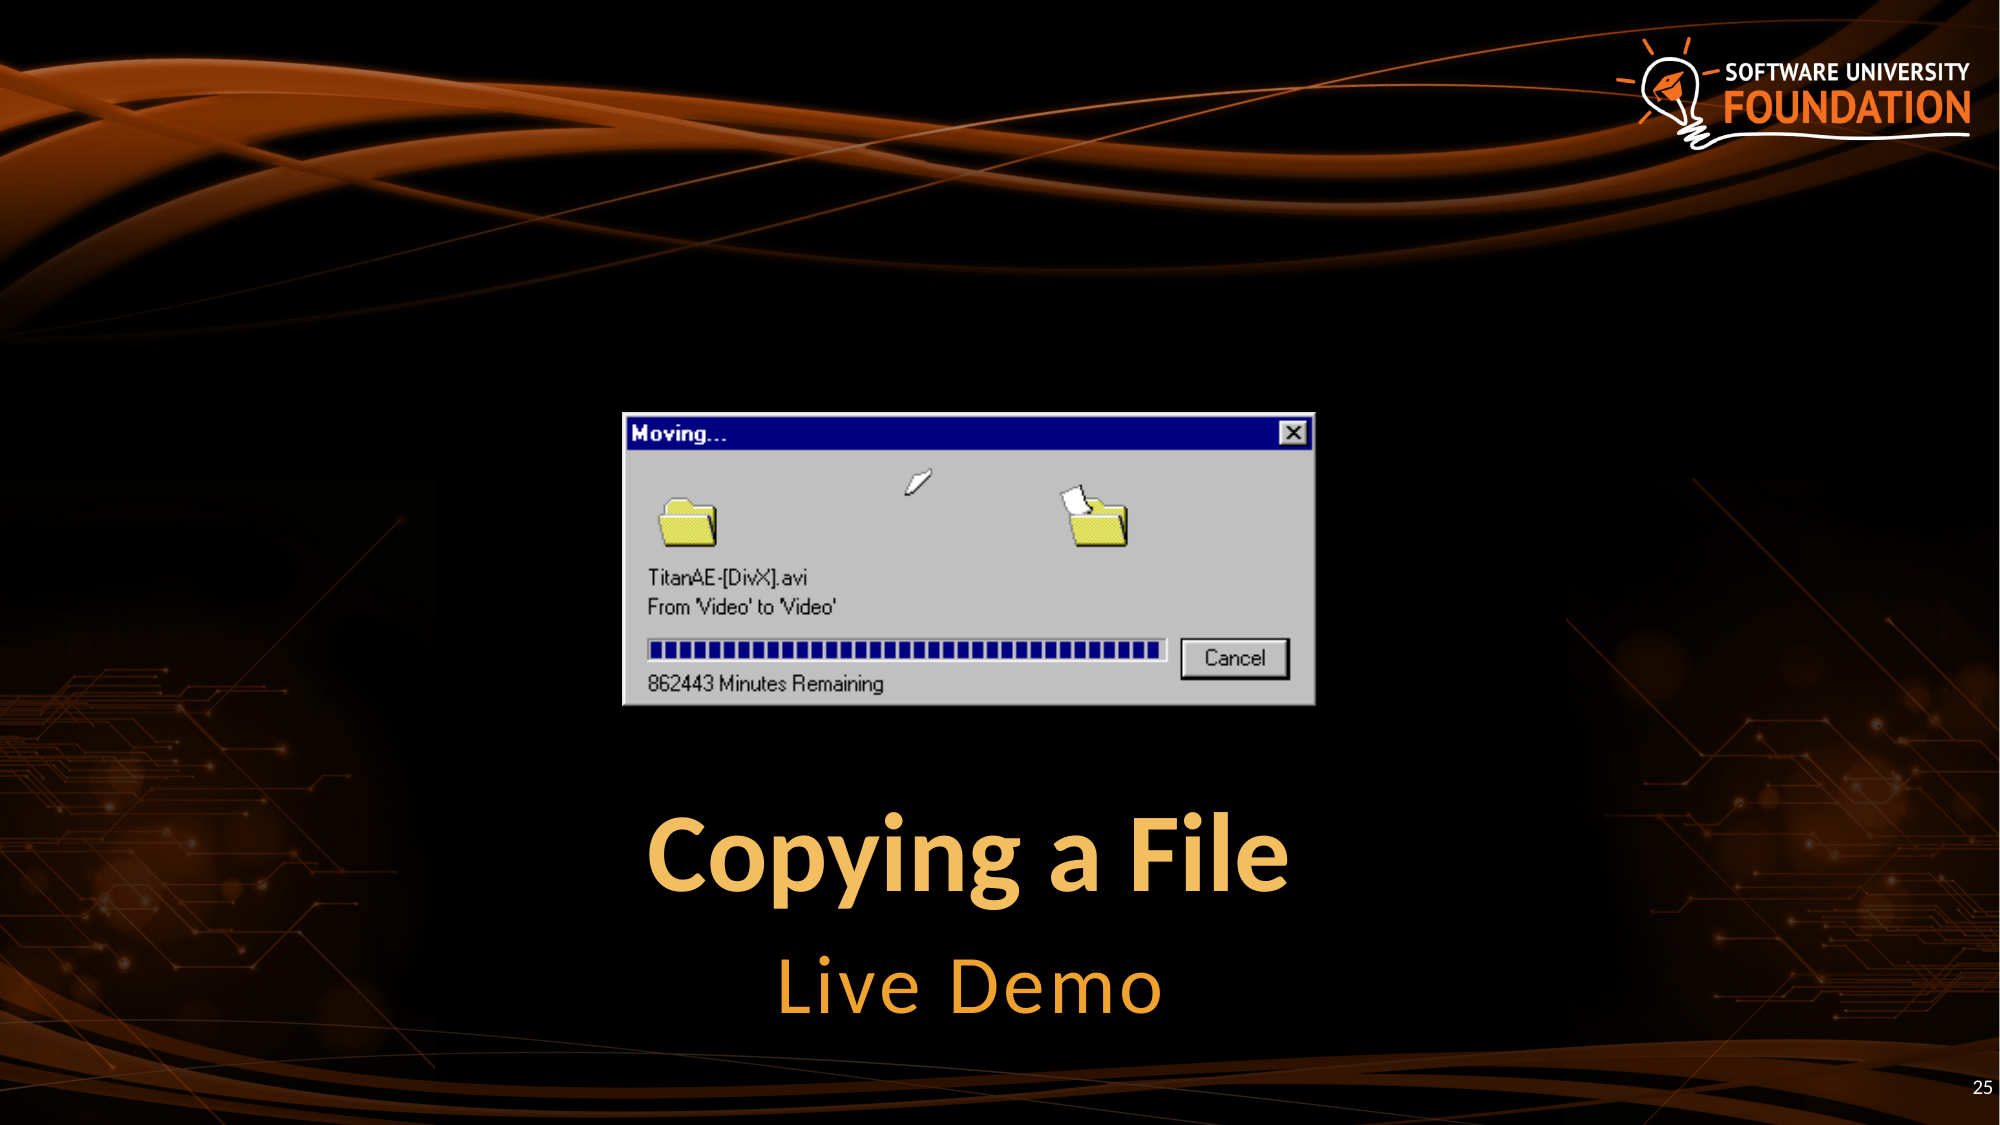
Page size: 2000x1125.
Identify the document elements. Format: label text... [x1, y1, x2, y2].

slide_number 25 [1929, 1070, 2000, 1103]
list Live Demo [237, 919, 1704, 1032]
title Copying a File [237, 787, 1704, 919]
picture [0, 0, 2000, 1125]
